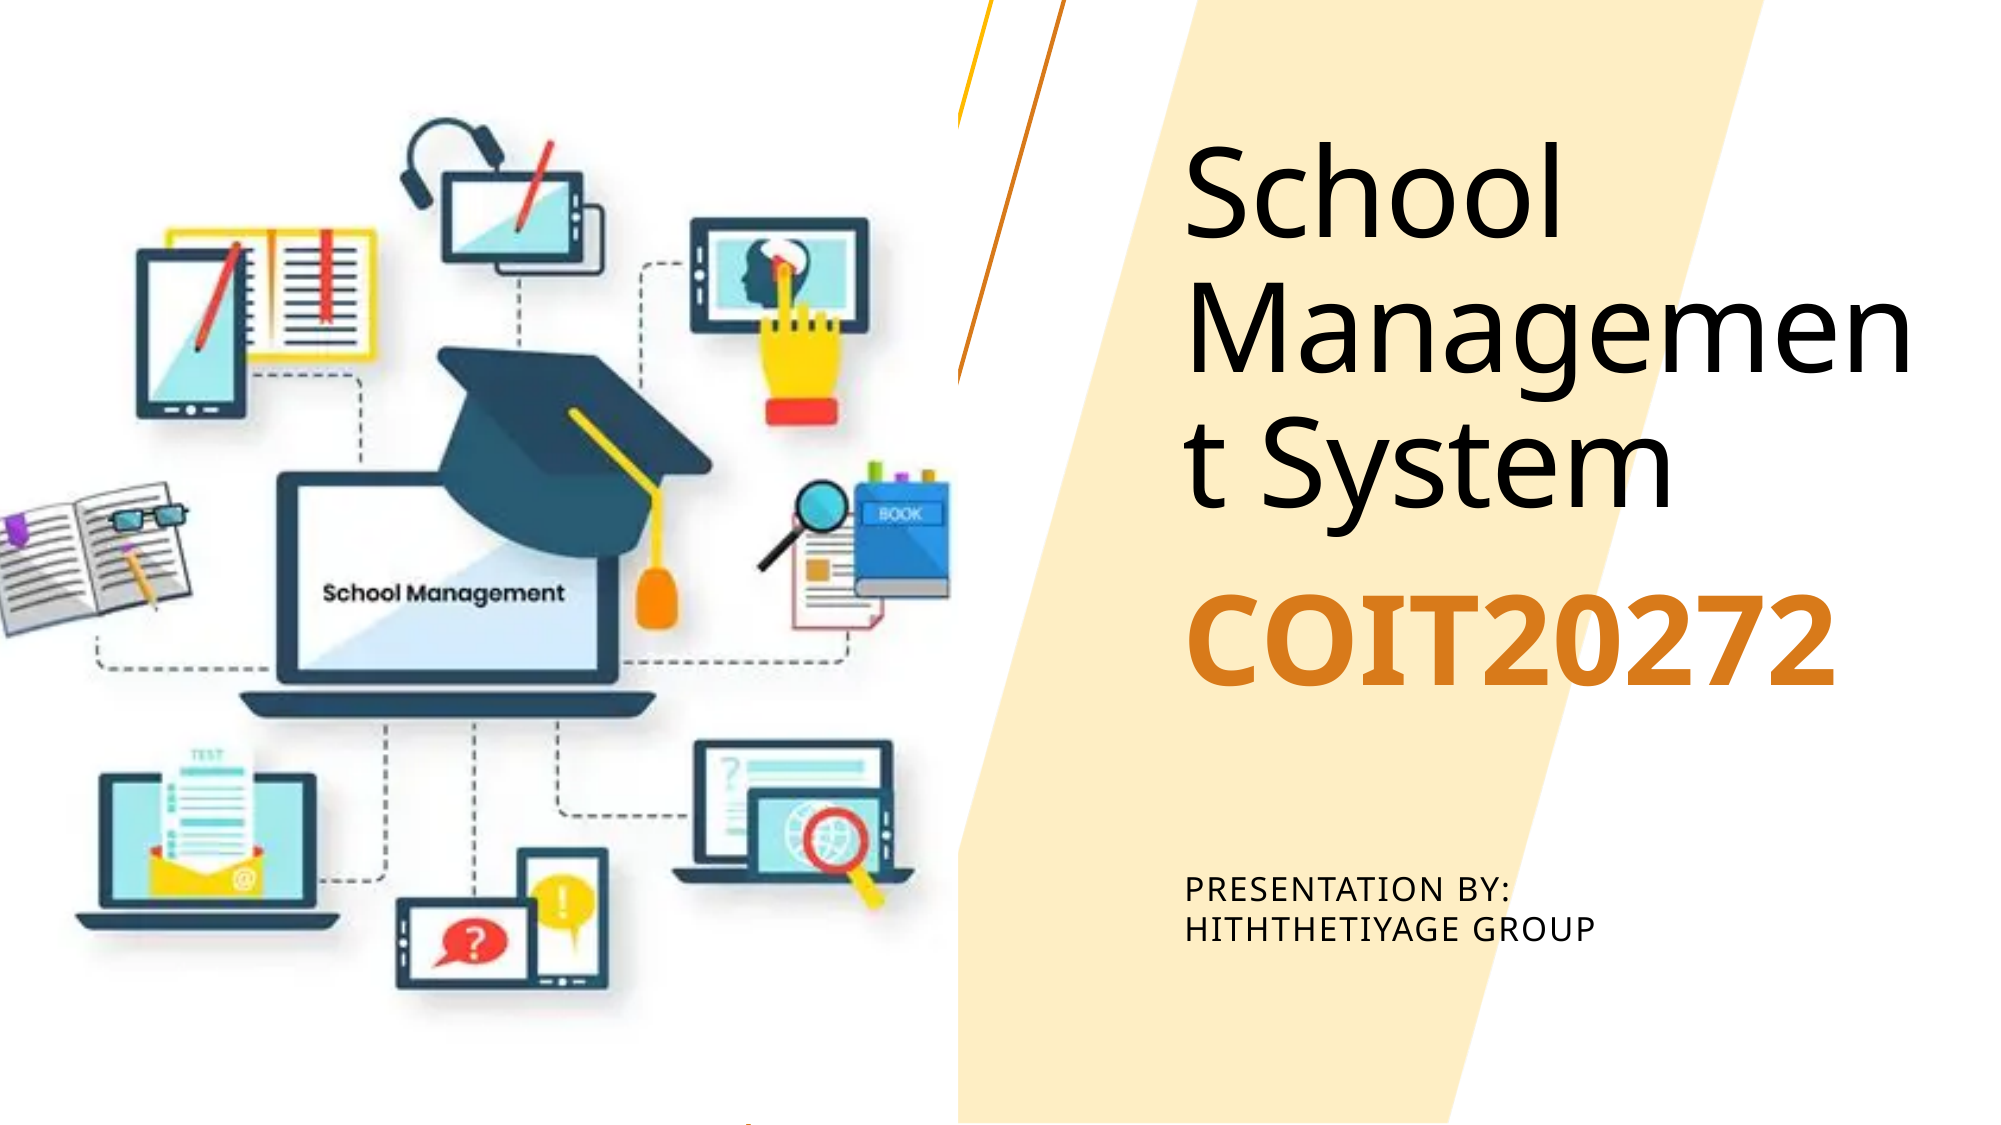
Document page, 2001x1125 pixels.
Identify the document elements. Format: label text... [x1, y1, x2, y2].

title School Management System [1167, 118, 1938, 542]
subtitle Presentation by: Hiththetiyage group [1169, 861, 1879, 1027]
text_box [966, 0, 994, 101]
list COIT20272 [1167, 553, 1878, 719]
picture [0, 0, 1821, 1124]
